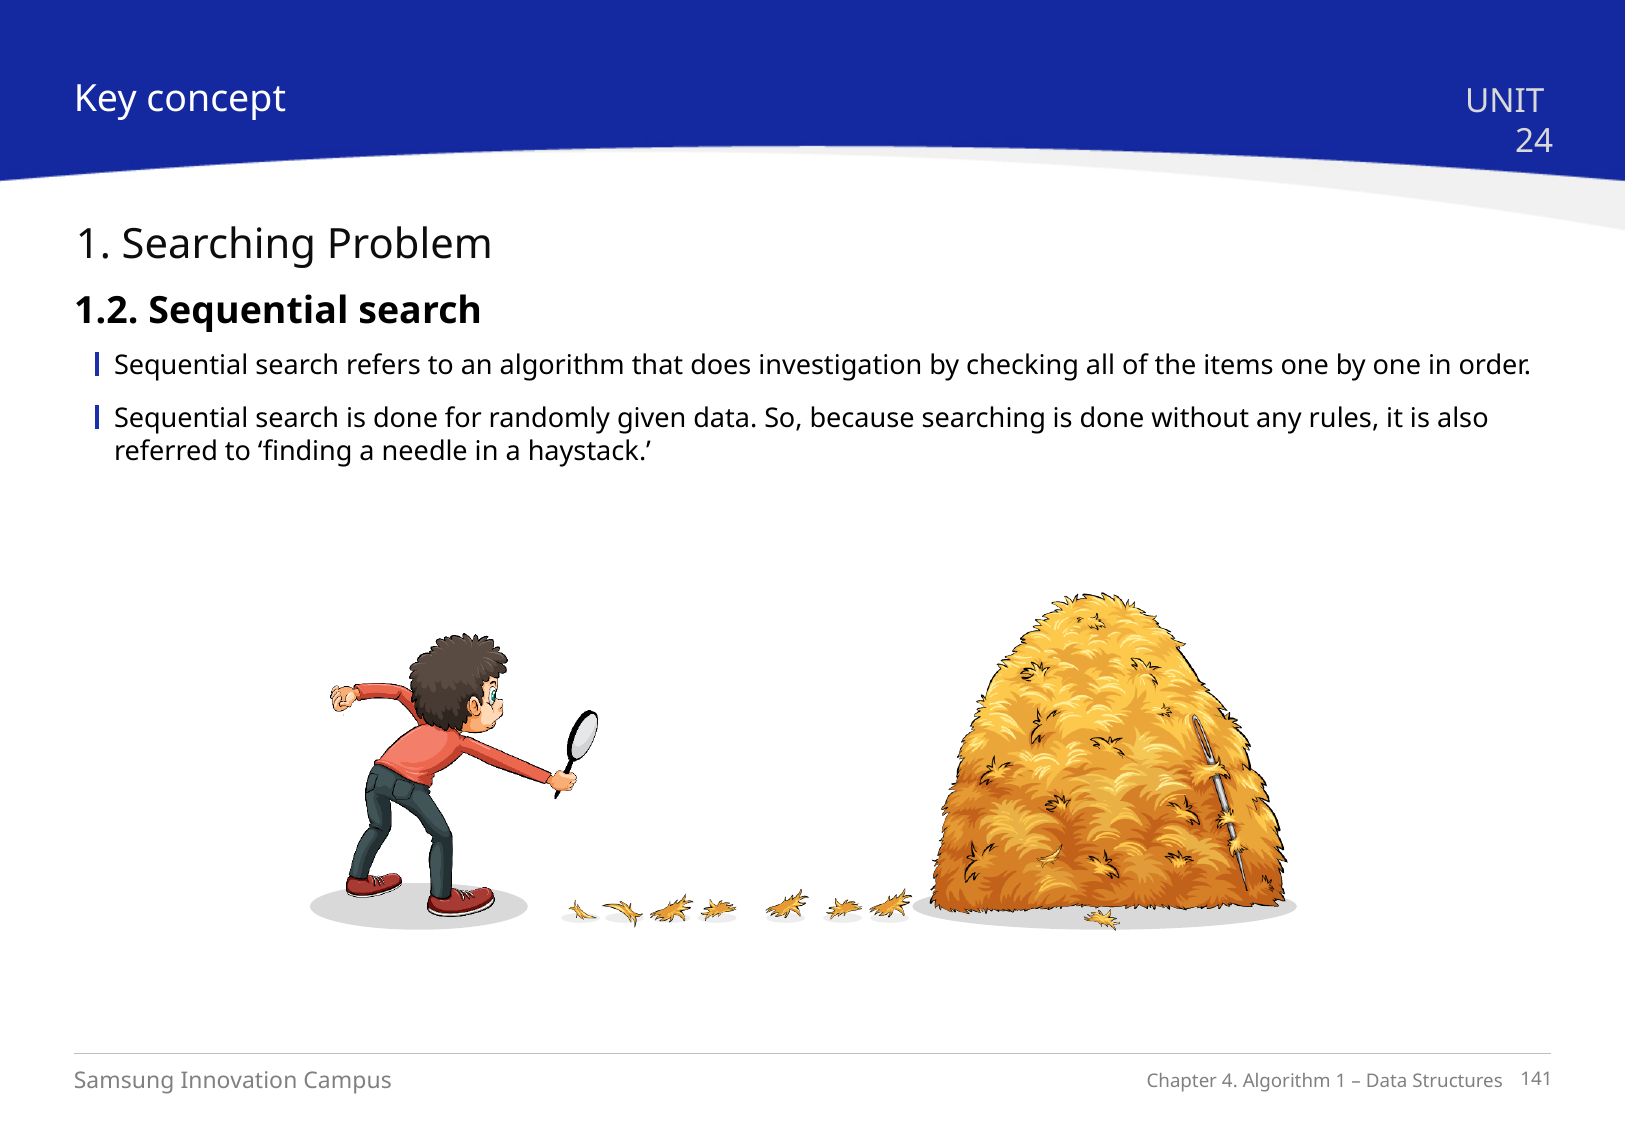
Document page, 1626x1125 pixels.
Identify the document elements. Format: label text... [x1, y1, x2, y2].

picture [0, 0, 1625, 1125]
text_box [59, 216, 1554, 339]
text_box Key concept [73, 73, 981, 120]
text_box UNIT 24 [1422, 78, 1554, 159]
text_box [309, 592, 1297, 931]
text_box Sequential search refers to an algorithm that does investigation by checking all of the items one by one in order. Sequential search is done for randomly given data. So, because searching is done without any rules, it is also referred to ‘finding a needle in a haystack.’ [94, 346, 1554, 467]
